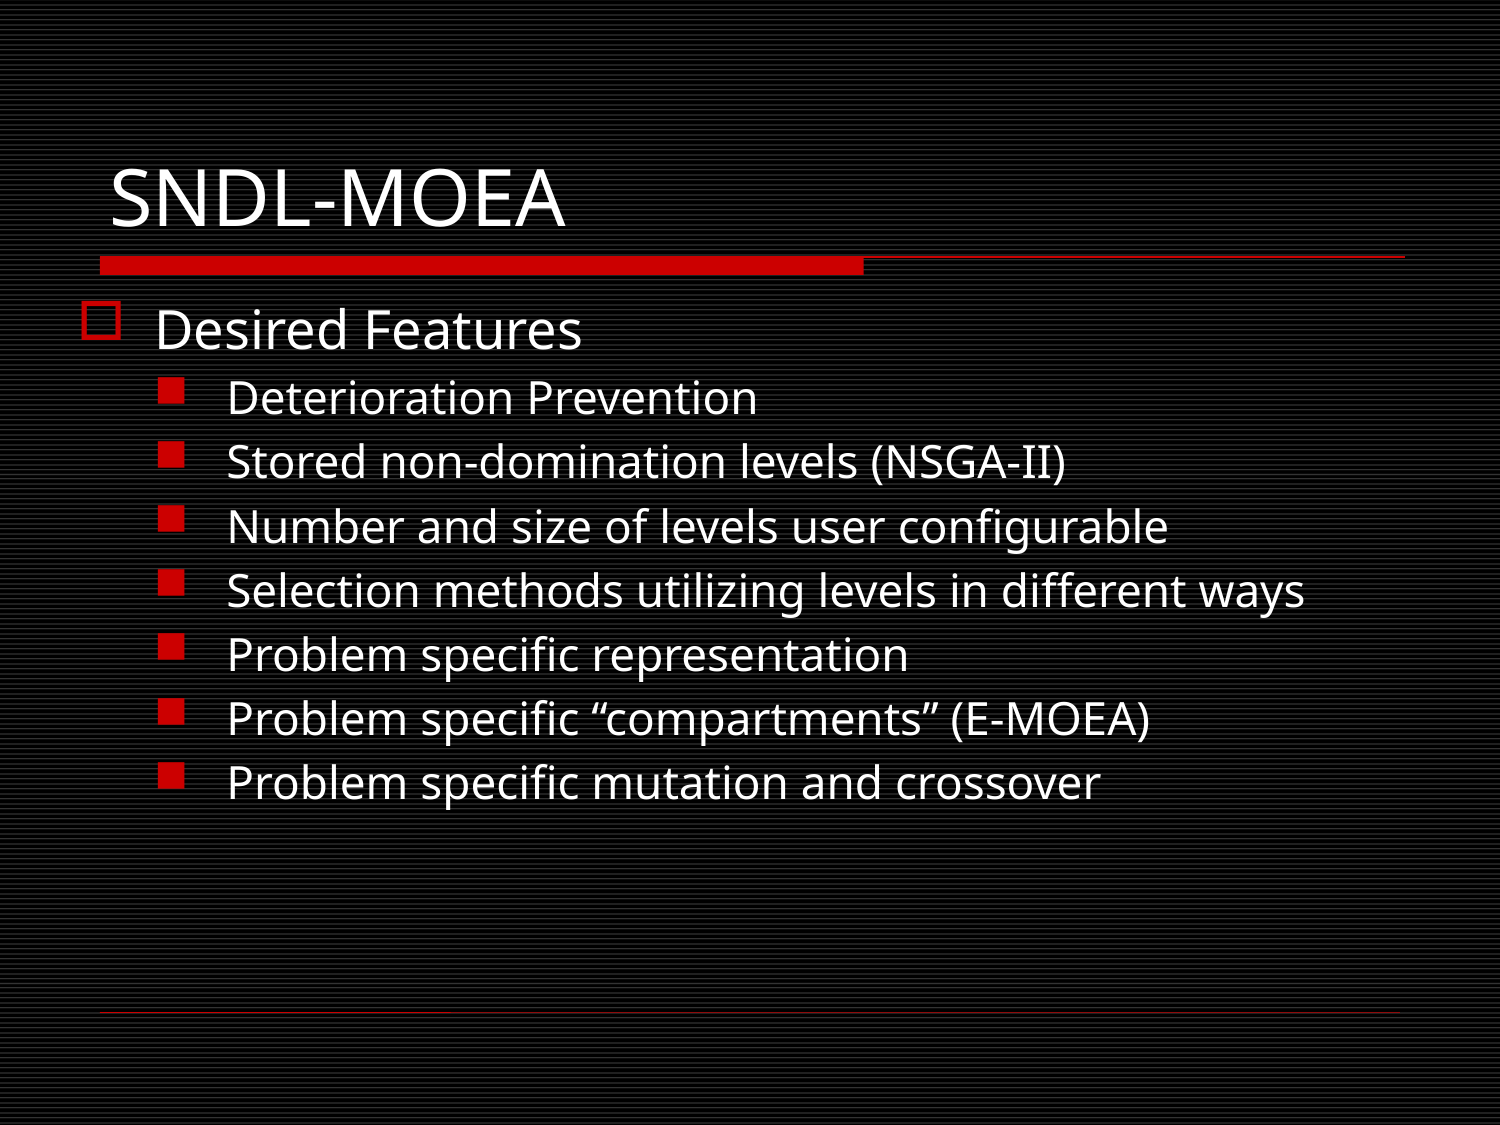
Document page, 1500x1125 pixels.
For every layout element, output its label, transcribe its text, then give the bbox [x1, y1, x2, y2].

title SNDL-MOEA [94, 50, 1407, 250]
picture [0, 0, 1500, 1125]
list Desired Features Deterioration Prevention Stored non-domination levels (NSGA-II) Number and size of levels user configurable Selection methods utilizing levels in different ways Problem specific representation Problem specific “compartments” (E-MOEA) Problem specific mutation and crossover [62, 287, 1425, 988]
